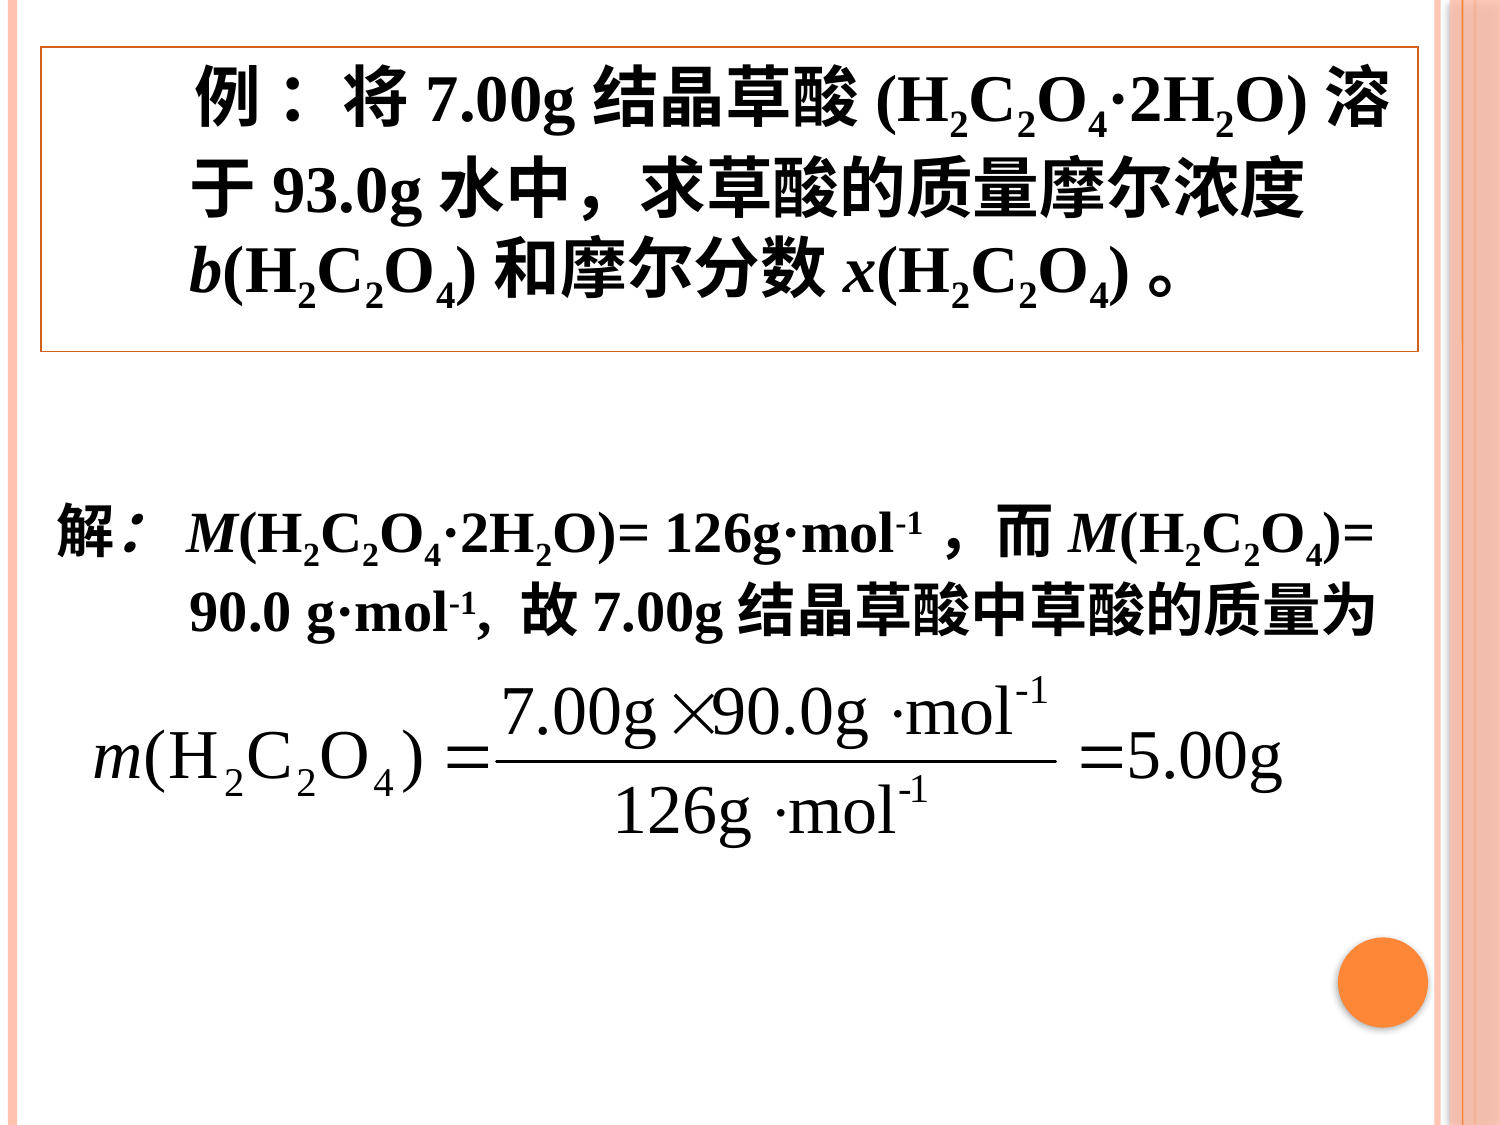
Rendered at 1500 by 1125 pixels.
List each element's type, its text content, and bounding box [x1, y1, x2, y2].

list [81, 655, 1300, 861]
list 例 ：将7.00g结晶草酸(H2C2O4·2H2O)溶于93.0g水中，求草酸的质量摩尔浓度b(H2C2O4)和摩尔分数x(H2C2O4)。 解：M(H2C2O4·2H2O)= 126g·mol-1，而M(H2C2O4)= 90.0 g·mol-1, 故7.00g结晶草酸中草酸的质量为 [40, 46, 1419, 352]
slide_number [1333, 940, 1434, 1026]
